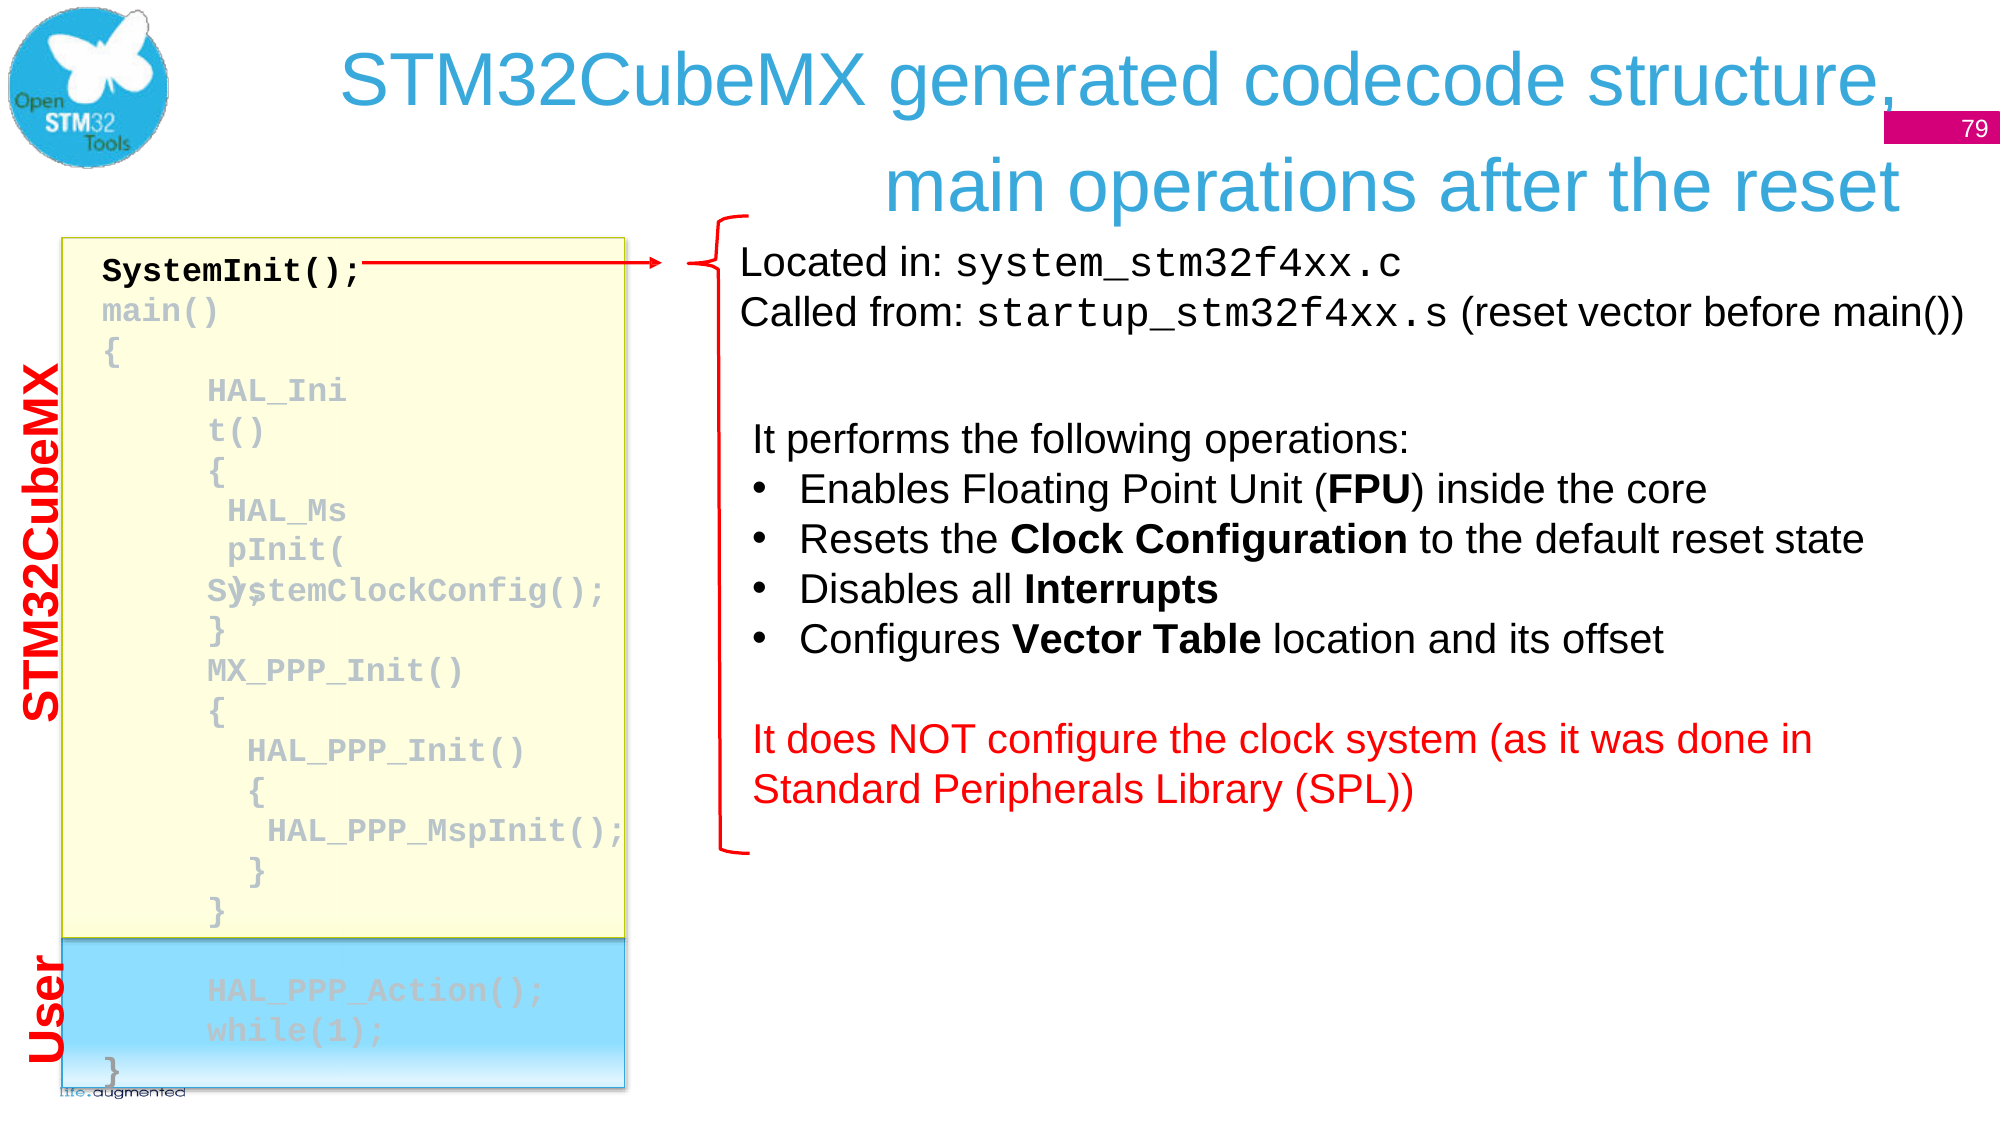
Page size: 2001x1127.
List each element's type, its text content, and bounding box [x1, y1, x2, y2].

text_box SystemClockConfig(); [204, 568, 610, 609]
text_box [0, 0, 177, 177]
text_box HAL_PPP_Action(); while(1); [205, 968, 550, 1049]
text_box [62, 949, 625, 1088]
slide_number 79 [1884, 111, 2000, 144]
text_box [688, 215, 750, 854]
text_box HAL_PPP_MspInit(); } } [205, 808, 630, 929]
title STM32CubeMX generated codecode structure, main operations after the reset [101, 13, 1900, 334]
text_box 6 [1962, 144, 1986, 151]
text_box [362, 256, 663, 270]
text_box } [100, 1048, 125, 1089]
text_box [62, 237, 625, 938]
text_box SystemInit(); main() { HAL_Init() { HAL_MspInit(); } [100, 248, 510, 648]
text_box STM32CubeMX [7, 360, 69, 726]
text_box [54, 233, 633, 360]
text_box [54, 265, 633, 949]
text_box It performs the following operations: [750, 412, 1415, 462]
text_box Enables Floating Point Unit (FPU) inside the core Resets the Clock Configuration to the default reset state Disables all Interrupts Configures Vector Table location and its offset [750, 462, 1868, 663]
text_box User [13, 952, 75, 1068]
text_box MX_PPP_Init() { HAL_PPP_Init() { [204, 648, 530, 808]
text_box It does NOT configure the clock system (as it was done in Standard Peripherals Library (SPL)) [750, 712, 1815, 813]
text_box Located in: system_stm32f4xx.c Called from: startup_stm32f4xx.s (reset vector before main()) [749, 234, 1969, 335]
text_box [54, 949, 633, 1099]
picture [49, 1068, 196, 1105]
